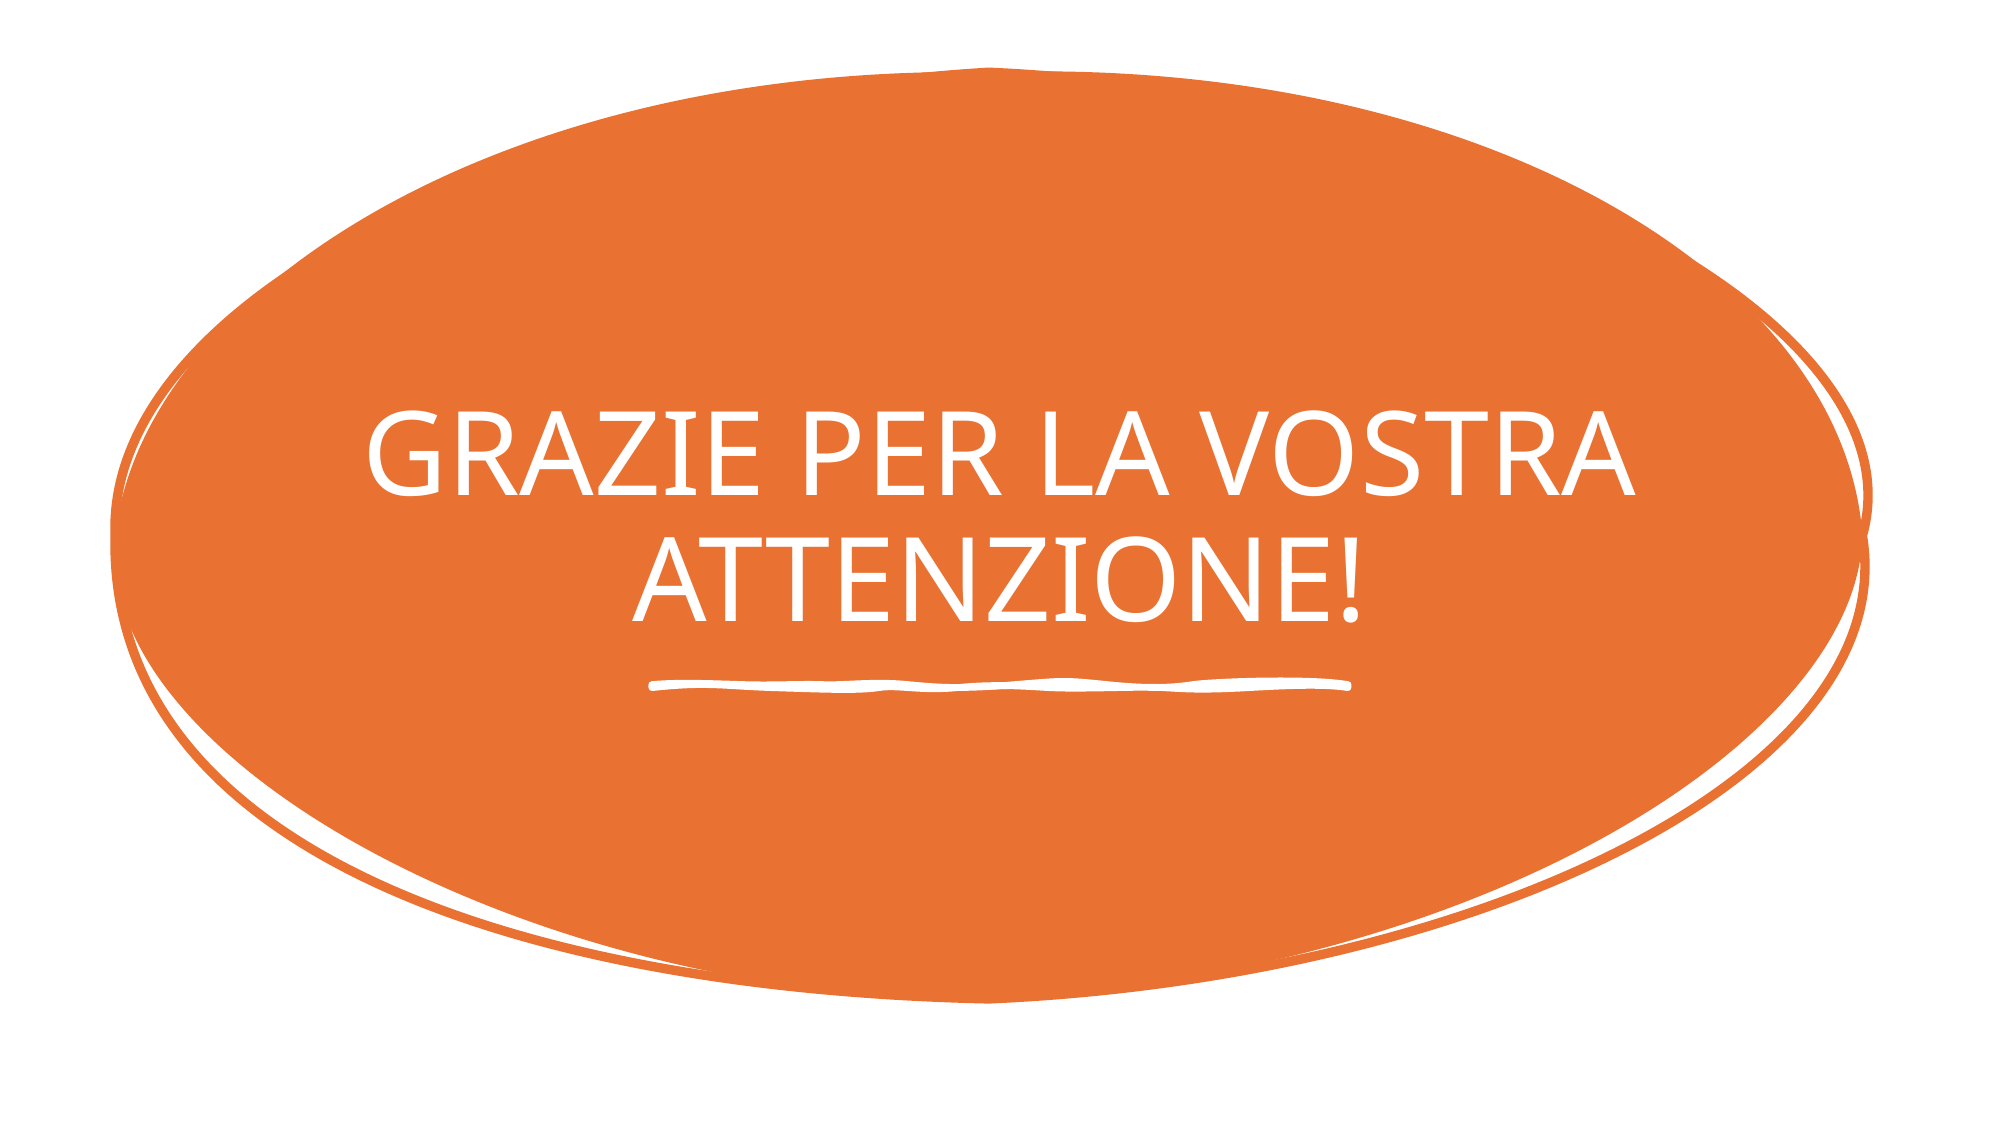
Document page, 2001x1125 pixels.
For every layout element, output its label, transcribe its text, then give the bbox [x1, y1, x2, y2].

text_box [0, 0, 2000, 1125]
text_box [113, 70, 1870, 1001]
text_box [650, 679, 1350, 692]
title GRAZIE PER LA VOSTRA ATTENZIONE! [338, 313, 1661, 655]
